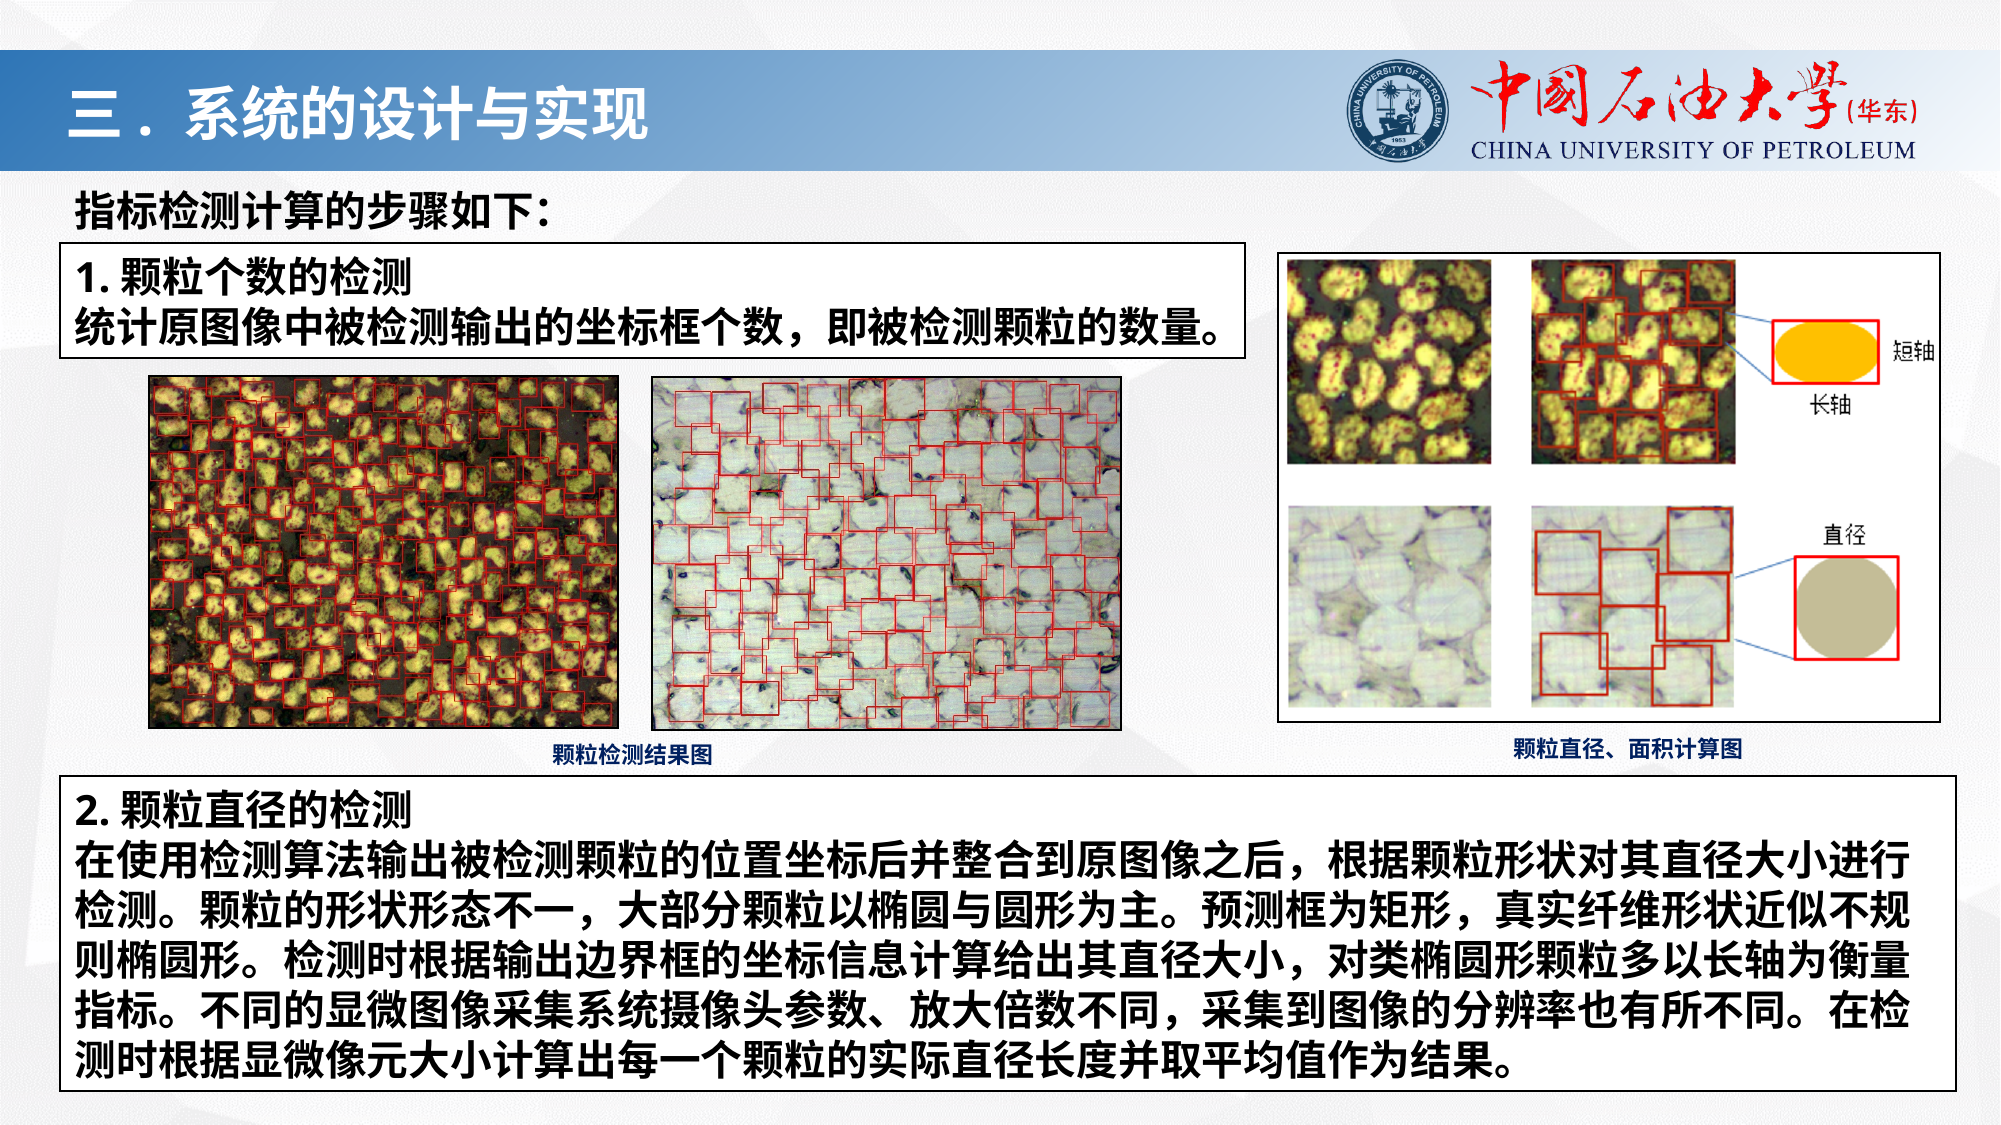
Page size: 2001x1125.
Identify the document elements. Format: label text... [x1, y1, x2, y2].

text_box 2.颗粒直径的检测 在使用检测算法输出被检测颗粒的位置坐标后并整合到原图像之后，根据颗粒形状对其直径大小进行检测。颗粒的形状形态不一，大部分颗粒以椭圆与圆形为主。预测框为矩形，真实纤维形状近似不规则椭圆形。检测时根据输出边界框的坐标信息计算给出其直径大小，对类椭圆形颗粒多以长轴为衡量指标。不同的显微图像采集系统摄像头参数、放大倍数不同，采集到图像的分辨率也有所不同。在检测时根据显微像元大小计算出每一个颗粒的实际直径长度并取平均值作为结果。 [59, 775, 1957, 1092]
text_box 1.颗粒个数的检测 统计原图像中被检测输出的坐标框个数，即被检测颗粒的数量。 [59, 242, 1246, 359]
picture [0, 0, 2001, 1125]
text_box 指标检测计算的步骤如下： [59, 177, 1233, 243]
text_box 颗粒直径、面积计算图 [1414, 726, 1842, 770]
text_box 颗粒检测结果图 [485, 733, 781, 775]
